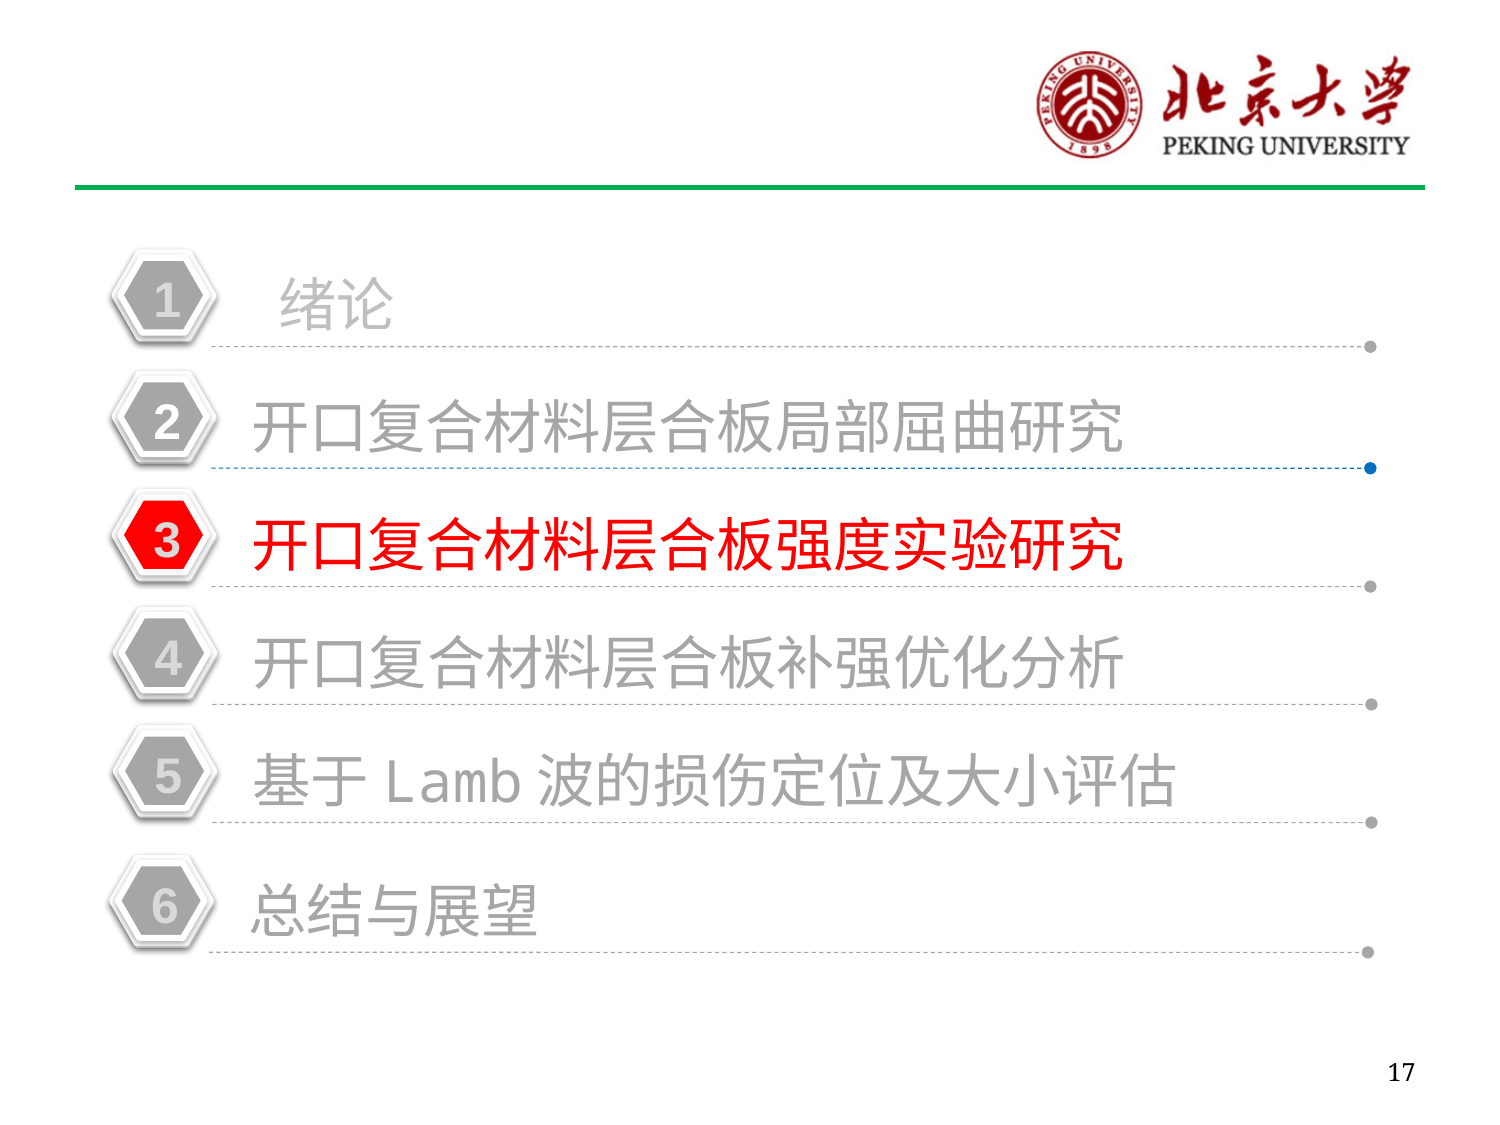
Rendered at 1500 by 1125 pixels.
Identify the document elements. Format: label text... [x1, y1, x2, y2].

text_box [111, 857, 212, 945]
text_box [1359, 698, 1378, 711]
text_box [114, 373, 215, 461]
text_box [115, 609, 216, 698]
text_box 总结与展望 [233, 866, 1402, 952]
text_box [1358, 340, 1377, 353]
text_box [1356, 946, 1375, 959]
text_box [115, 727, 216, 816]
text_box [1358, 462, 1377, 475]
text_box [1359, 816, 1378, 829]
text_box 开口复合材料层合板局部屈曲研究 [236, 382, 1404, 468]
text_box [114, 252, 215, 340]
text_box [1358, 580, 1377, 593]
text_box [114, 491, 215, 580]
text_box 开口复合材料层合板强度实验研究 [236, 500, 1404, 586]
text_box 开口复合材料层合板补强优化分析 [237, 618, 1459, 704]
text_box 基于Lamb波的损伤定位及大小评估 [237, 736, 1405, 892]
picture [1022, 39, 1425, 167]
slide_number 17 [1080, 1022, 1431, 1099]
text_box 绪论 [236, 260, 1404, 346]
